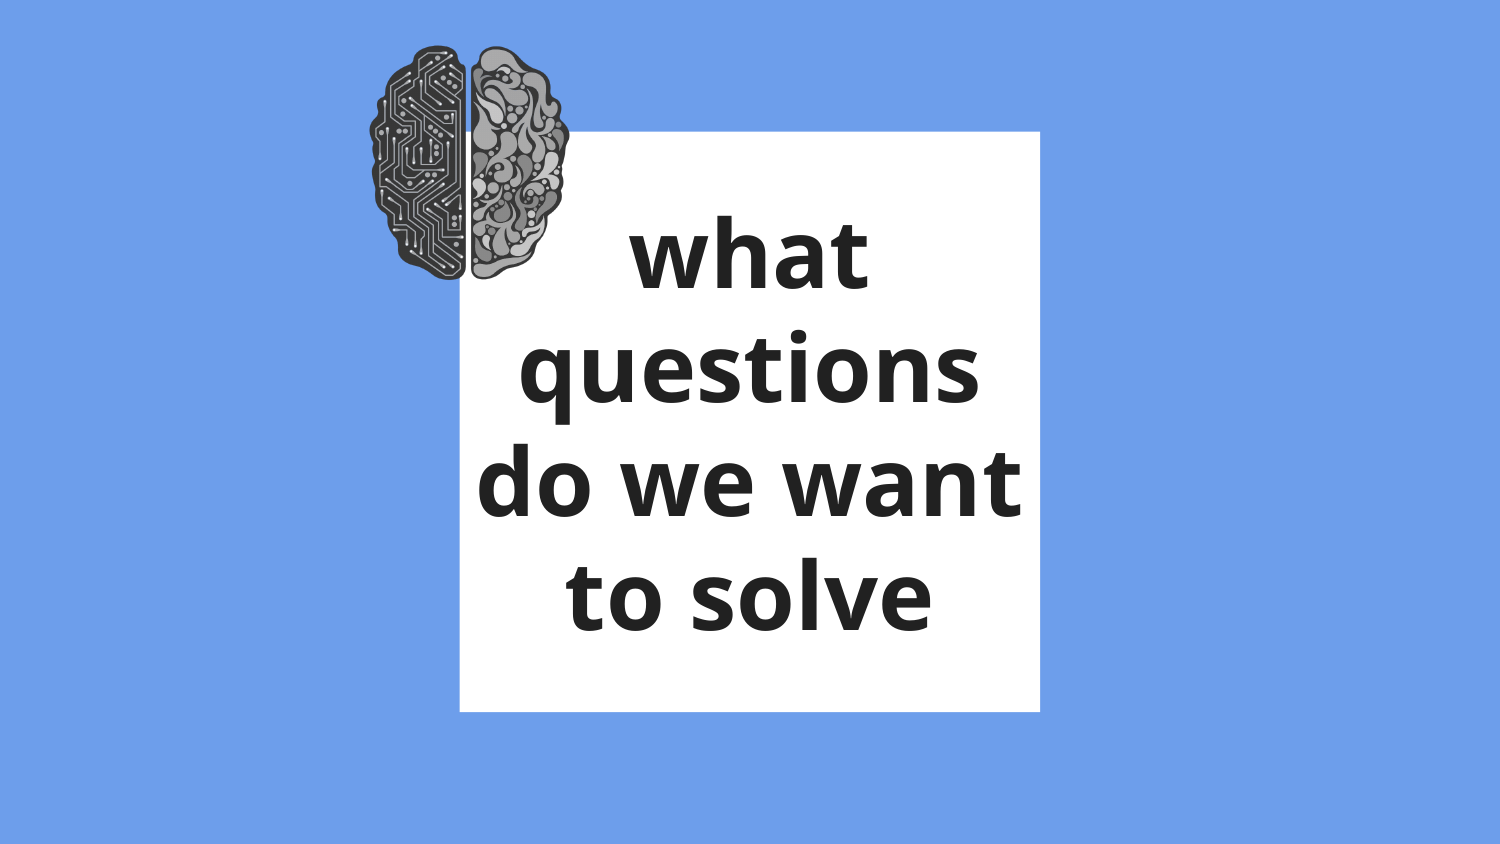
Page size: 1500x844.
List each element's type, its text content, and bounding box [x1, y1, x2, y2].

title what questions do we want to solve [459, 131, 1041, 713]
picture [349, 42, 590, 283]
